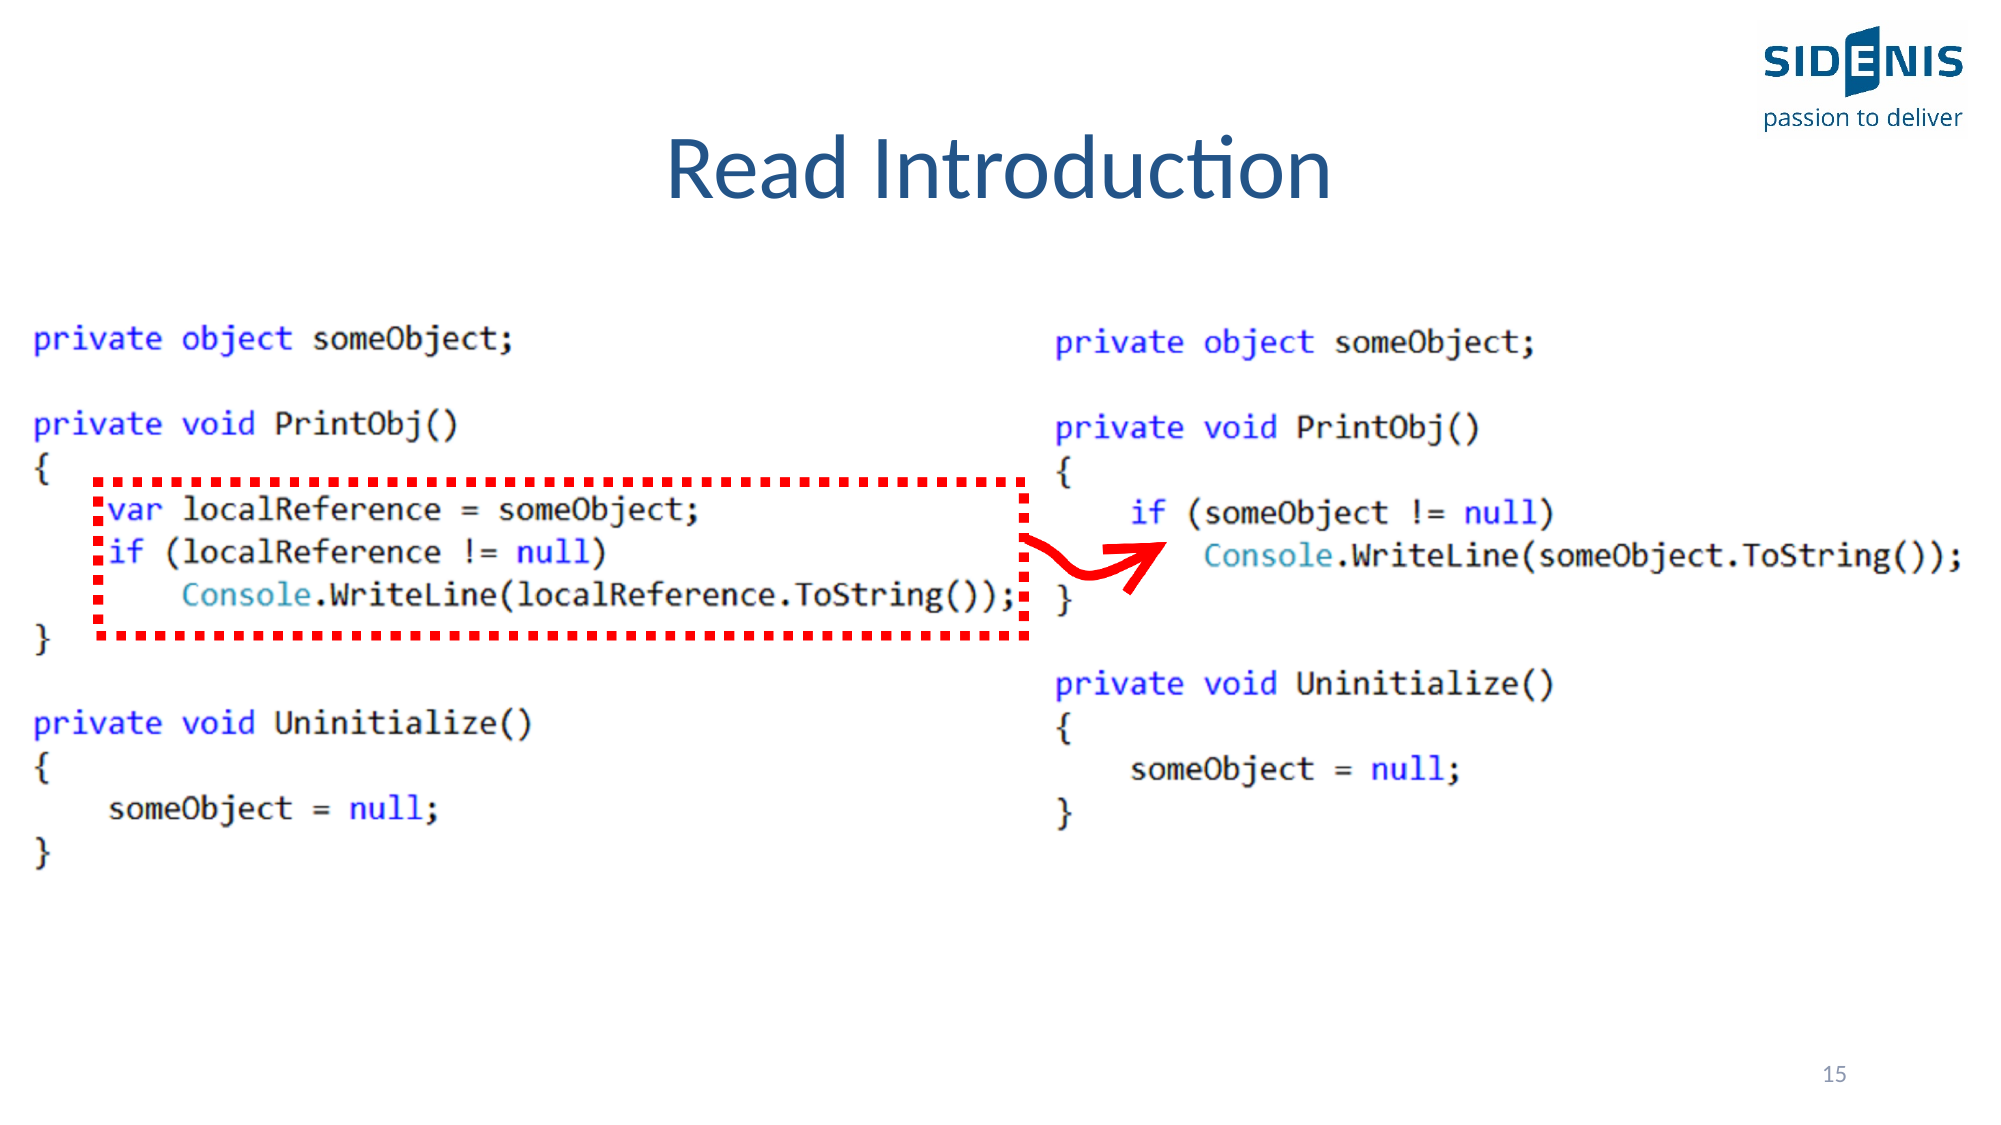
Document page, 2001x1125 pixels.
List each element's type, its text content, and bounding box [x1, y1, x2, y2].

title Read Introduction [137, 59, 1863, 277]
slide_number 15 [1412, 1042, 1863, 1103]
picture [1757, 20, 1968, 139]
picture [0, 277, 2000, 912]
